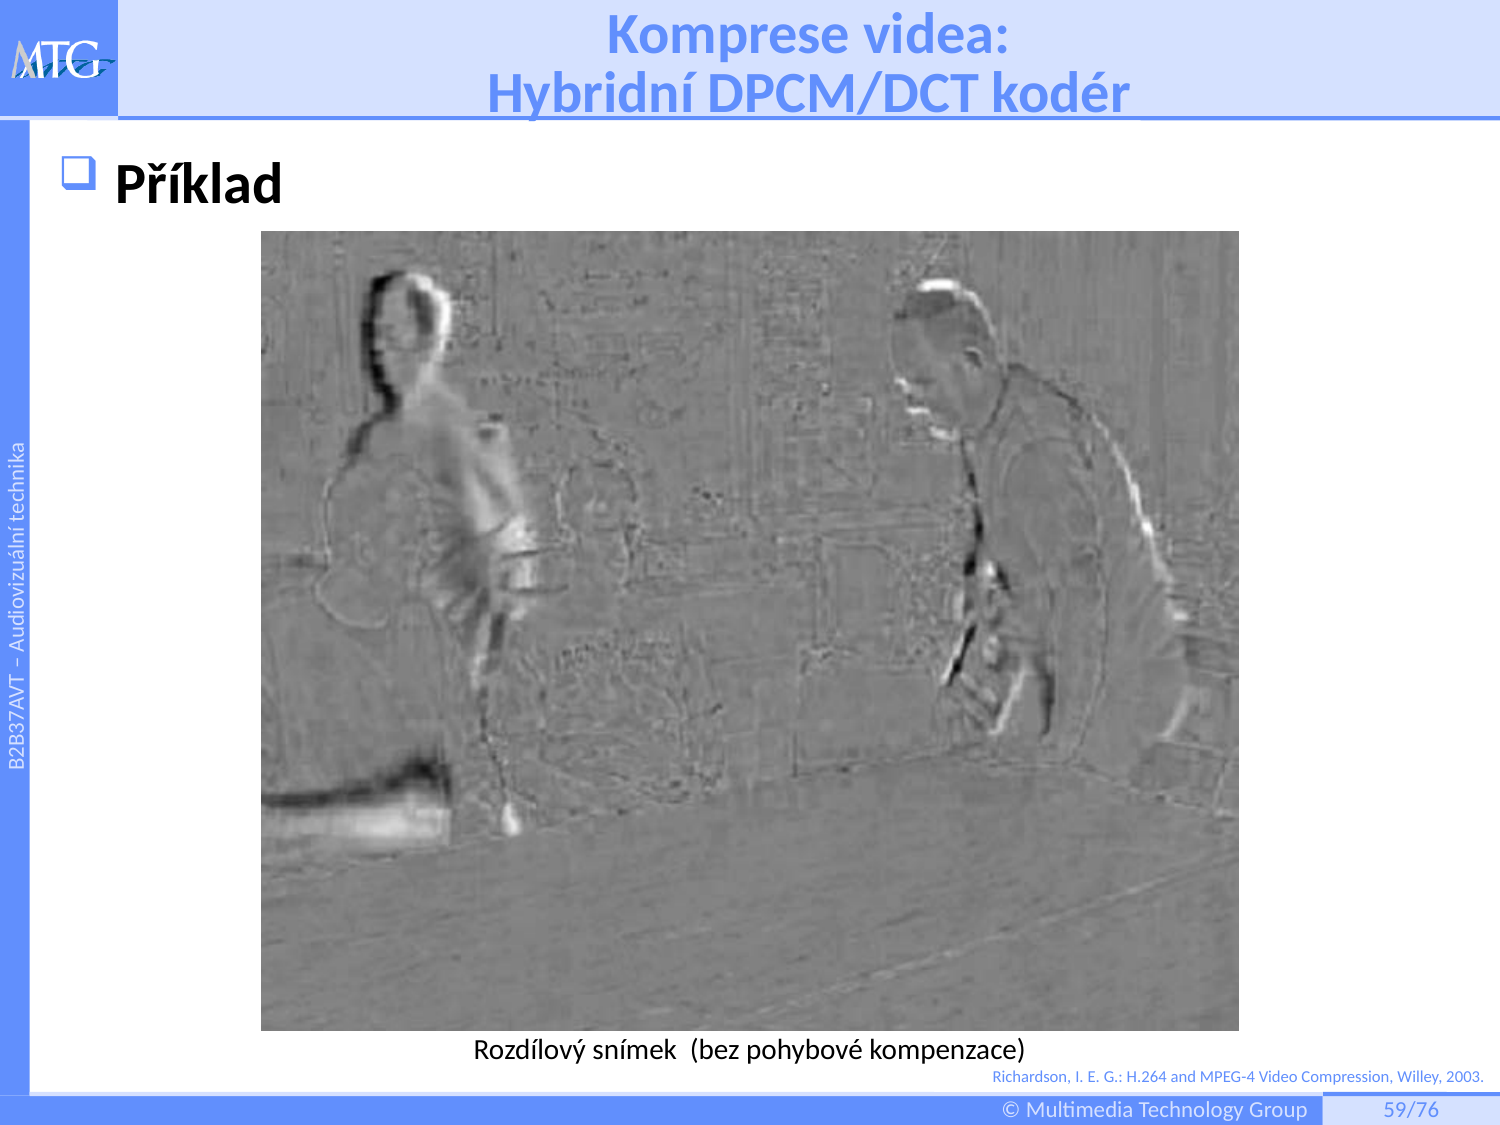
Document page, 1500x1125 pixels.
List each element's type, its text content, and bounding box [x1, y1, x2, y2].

picture [261, 231, 1239, 1031]
slide_number 58/76 [1322, 1095, 1500, 1125]
text_box Richardson, I. E. G.: H.264 and MPEG-4 Video Compression, Willey, 2003. [29, 1058, 1500, 1094]
title Komprese videa: Hybridní DPCM/DCT kodér [118, 0, 1500, 119]
picture [10, 40, 116, 78]
list Příklad [44, 137, 1471, 1058]
